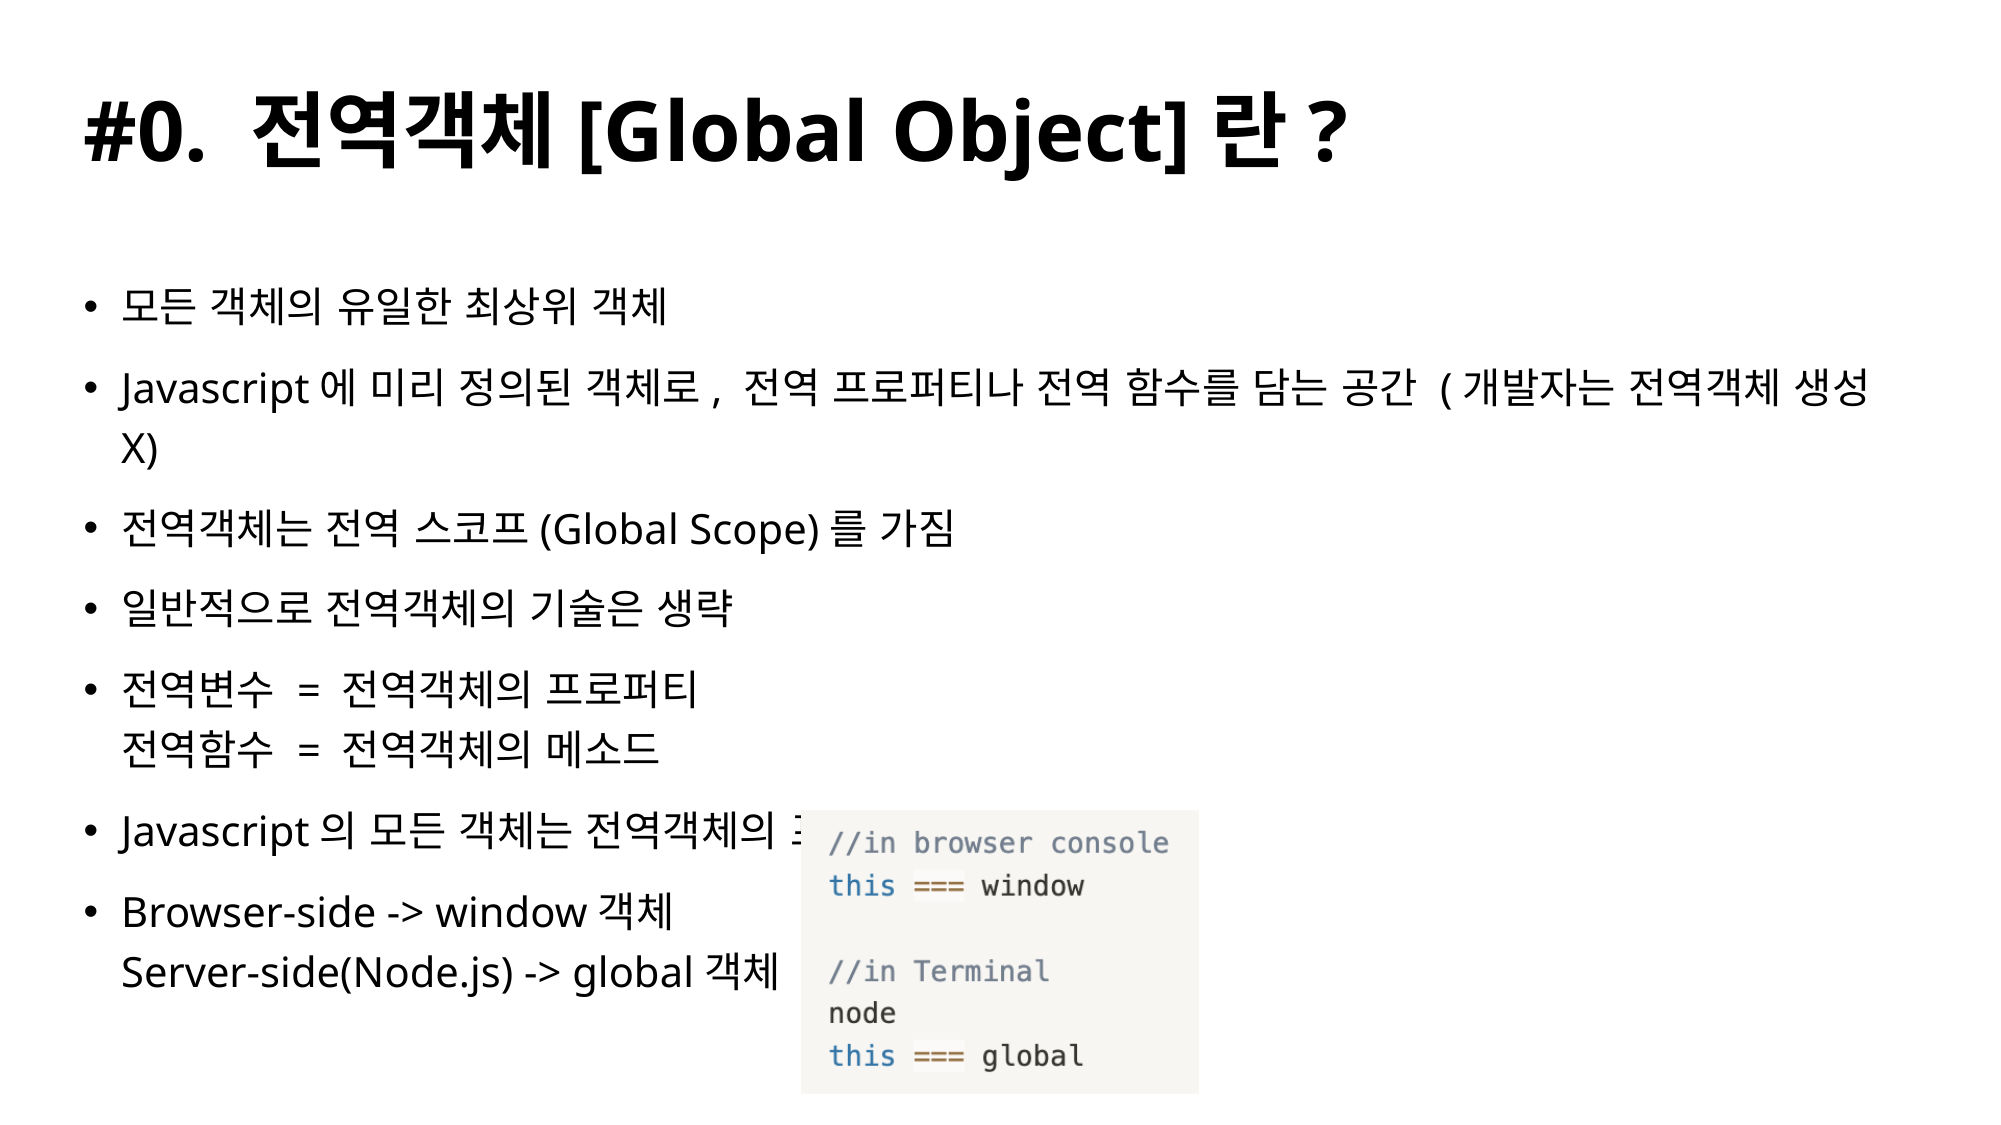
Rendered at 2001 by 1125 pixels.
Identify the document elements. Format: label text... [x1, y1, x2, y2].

list 모든 객체의 유일한 최상위 객체 Javascript에 미리 정의된 객체로, 전역 프로퍼티나 전역 함수를 담는 공간 (개발자는 전역객체 생성 X) 전역객체는 전역 스코프(Global Scope)를 가짐 일반적으로 전역객체의 기술은 생략 전역변수 = 전역객체의 프로퍼티 전역함수 = 전역객체의 메소드 Javascript의 모든 객체는 전역객체의 프로퍼티가 된다 Browser-side -> window객체 Server-side(Node.js) -> global객체 [68, 263, 1932, 1014]
title #0. 전역객체[Global Object]란? [68, 25, 1932, 244]
picture [800, 810, 1199, 1094]
